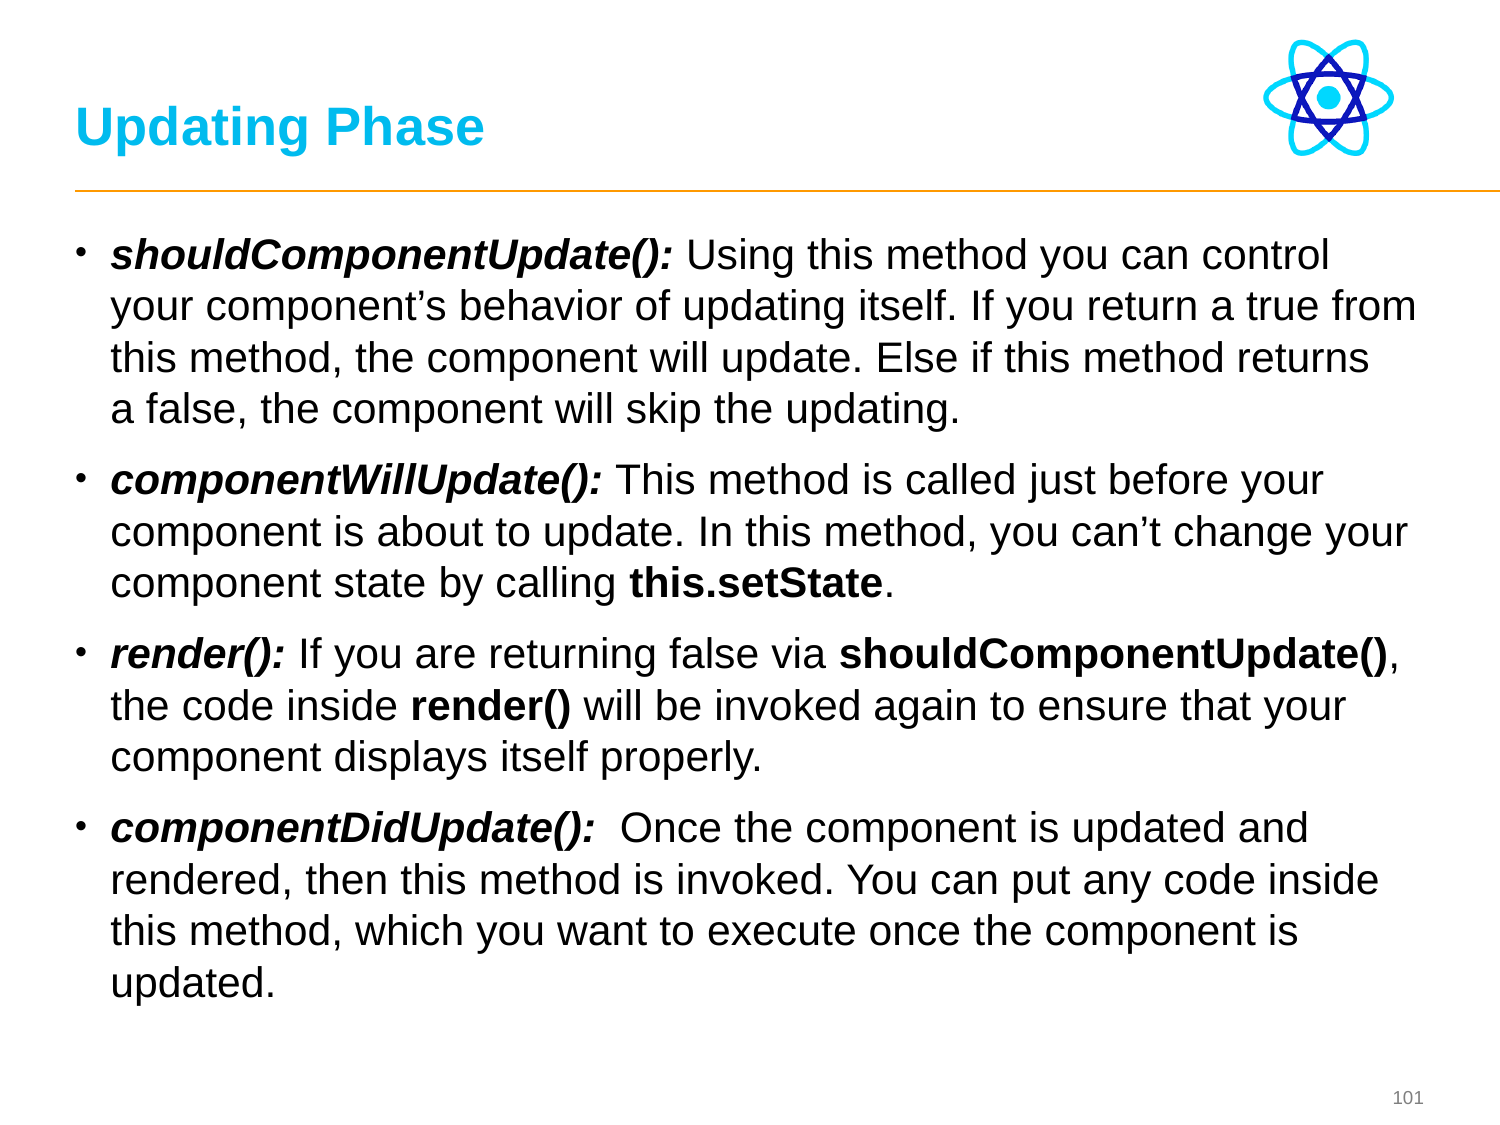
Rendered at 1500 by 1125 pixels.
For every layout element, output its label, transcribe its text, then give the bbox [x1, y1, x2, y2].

list shouldComponentUpdate(): Using this method you can control your component’s behavior of updating itself. If you return a true from this method, the component will update. Else if this method returns a false, the component will skip the updating. componentWillUpdate(): This method is called just before your component is about to update. In this method, you can’t change your component state by calling this.setState. render(): If you are returning false via shouldComponentUpdate(), the code inside render() will be invoked again to ensure that your component displays itself properly. componentDidUpdate(): Once the component is updated and rendered, then this method is invoked. You can put any code inside this method, which you want to execute once the component is updated. [75, 226, 1425, 1018]
title Updating Phase [75, 27, 1422, 157]
